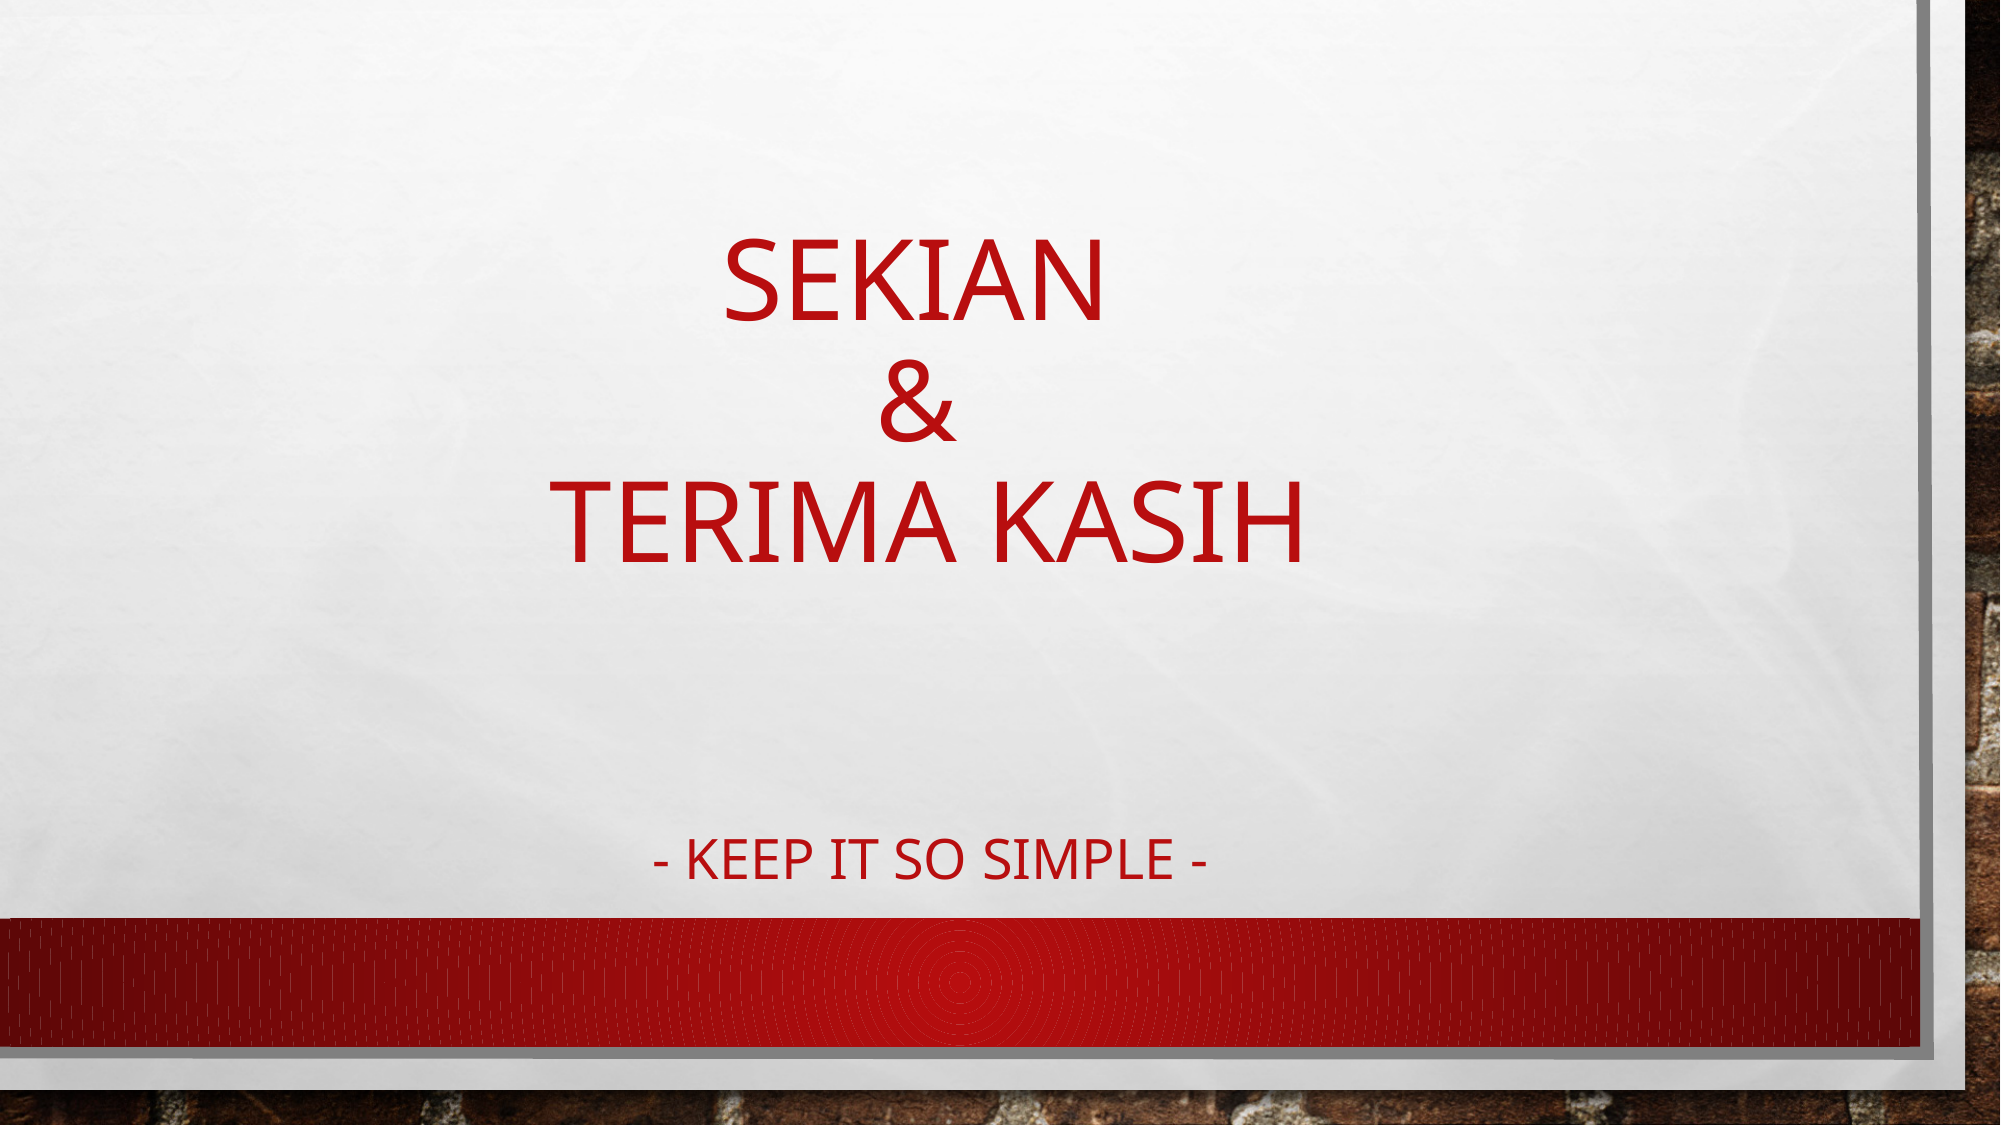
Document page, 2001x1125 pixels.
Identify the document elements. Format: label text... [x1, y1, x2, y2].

title - kEEP it so simple - [78, 824, 1784, 900]
text_box Sekian & Terima kasih [77, 166, 1784, 644]
picture [0, 0, 2000, 1125]
